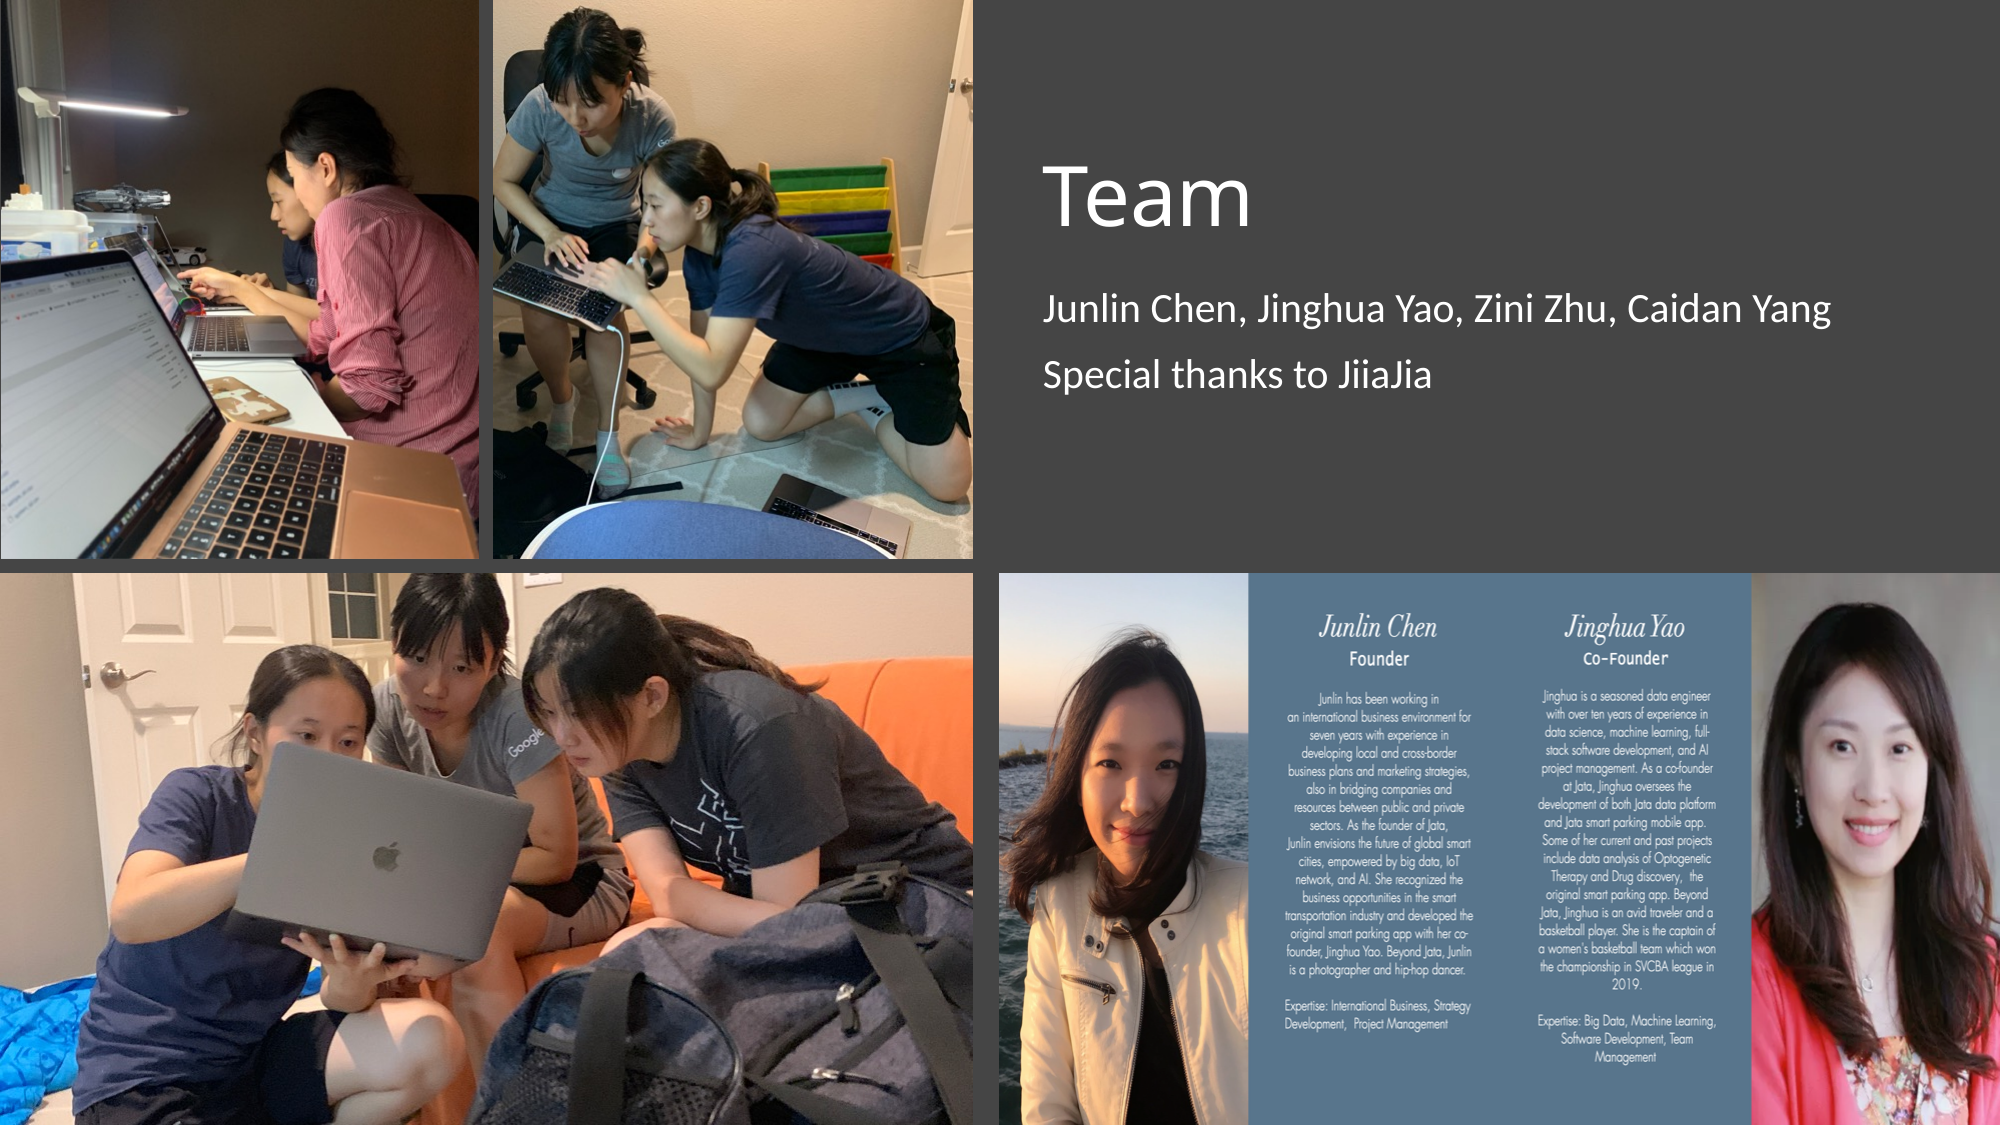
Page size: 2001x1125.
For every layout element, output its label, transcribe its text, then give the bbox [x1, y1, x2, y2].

picture [0, 573, 973, 1125]
picture [999, 573, 2000, 1125]
picture [0, 0, 973, 559]
title Team [1027, 67, 1898, 332]
list Junlin Chen, Jinghua Yao, Zini Zhu, Caidan Yang Special thanks to JiiaJia [1027, 279, 1868, 415]
